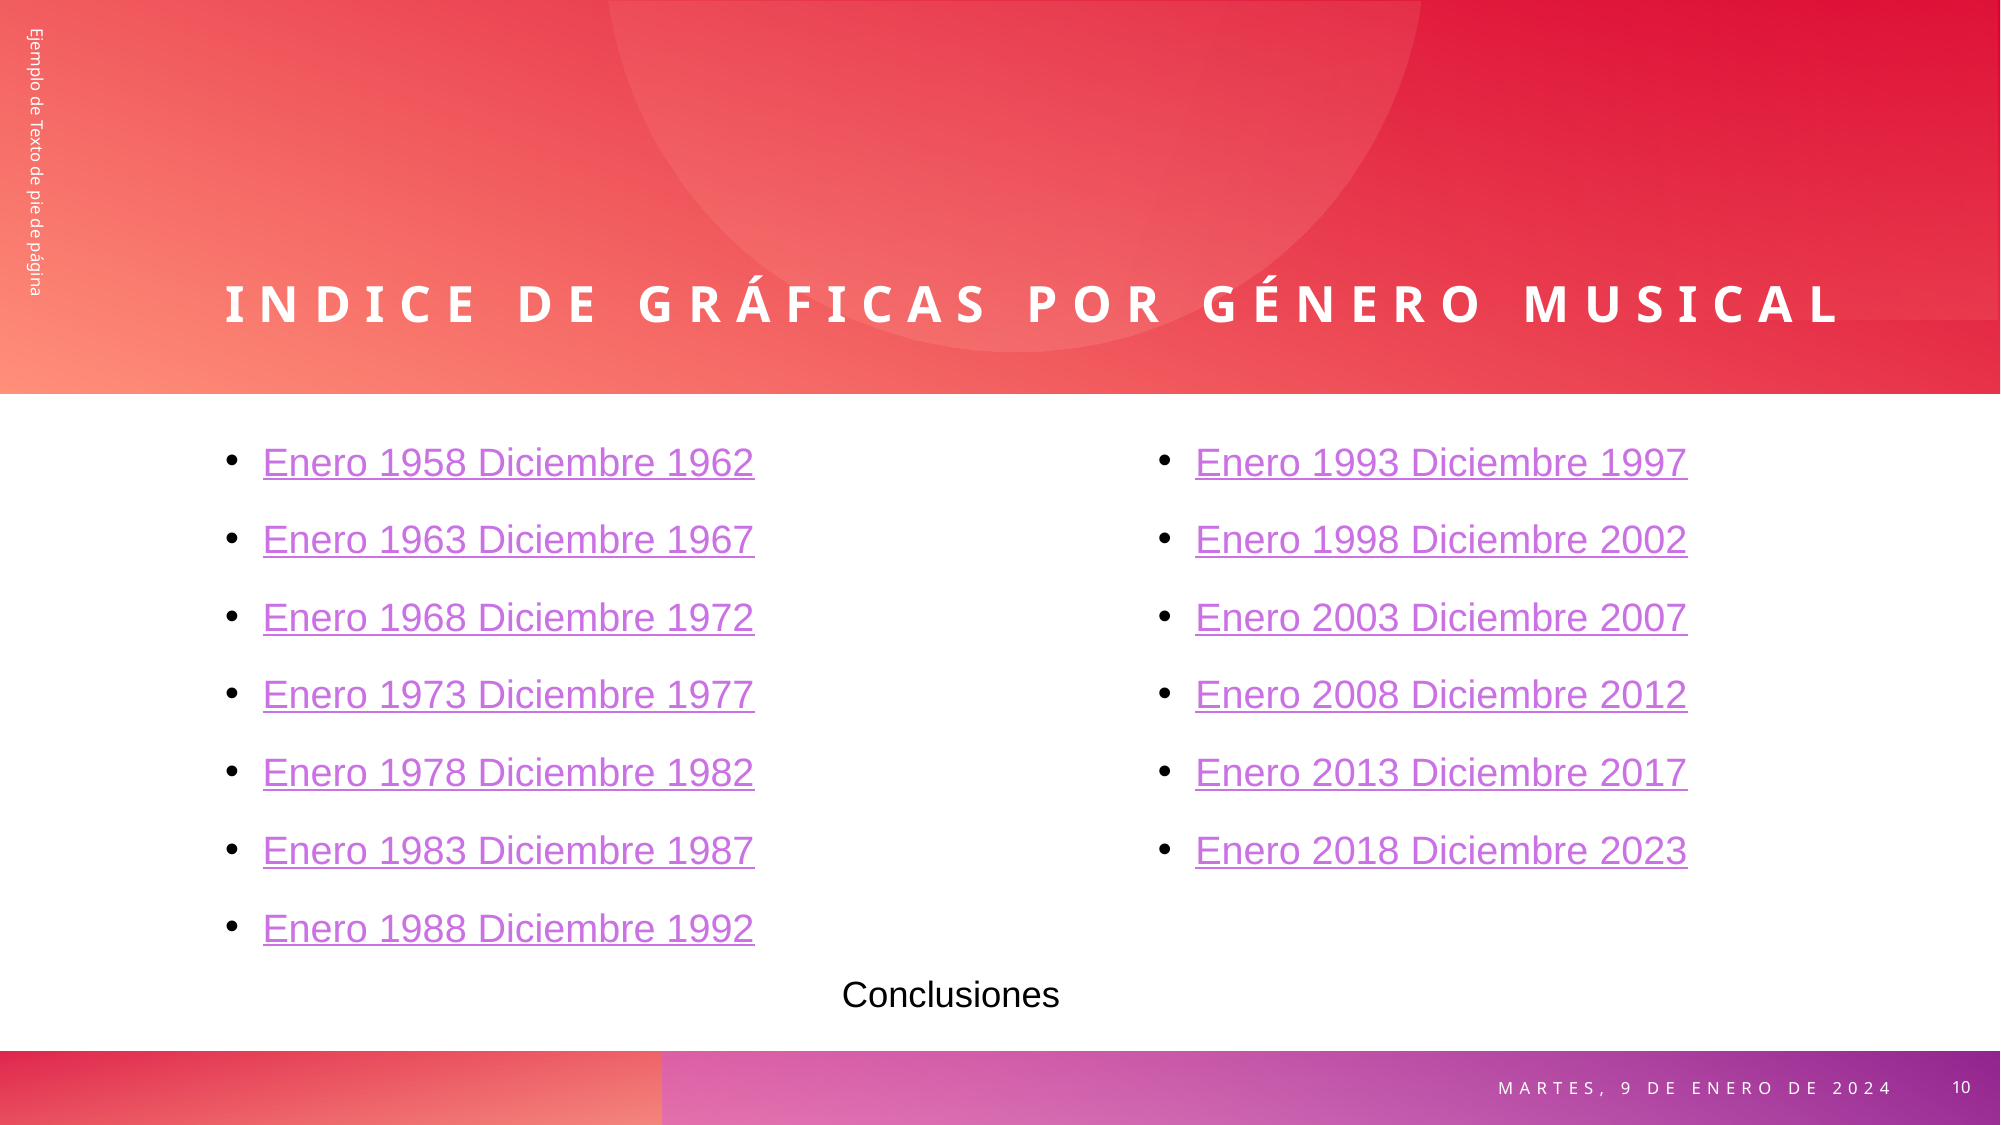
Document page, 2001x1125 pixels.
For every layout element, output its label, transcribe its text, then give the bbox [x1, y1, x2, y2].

slide_number 10 [1913, 1051, 1986, 1125]
text_box Conclusiones [841, 962, 1075, 1027]
slide_number Martes, 9 de Enero de 2024 [1297, 1051, 1905, 1125]
footer Ejemplo de Texto de pie de página [0, 13, 76, 689]
title INDICE dE Gráficas por género musical [225, 130, 1905, 333]
list Enero 1958 Diciembre 1962 Enero 1963 Diciembre 1967 Enero 1968 Diciembre 1972 Enero 1973 Diciembre 1977 Enero 1978 Diciembre 1982 Enero 1983 Diciembre 1987 Enero 1988 Diciembre 1992 [225, 427, 842, 997]
text_box Enero 1993 Diciembre 1997 Enero 1998 Diciembre 2002 Enero 2003 Diciembre 2007 Enero 2008 Diciembre 2012 Enero 2013 Diciembre 2017 Enero 2018 Diciembre 2023 [1157, 427, 1775, 997]
